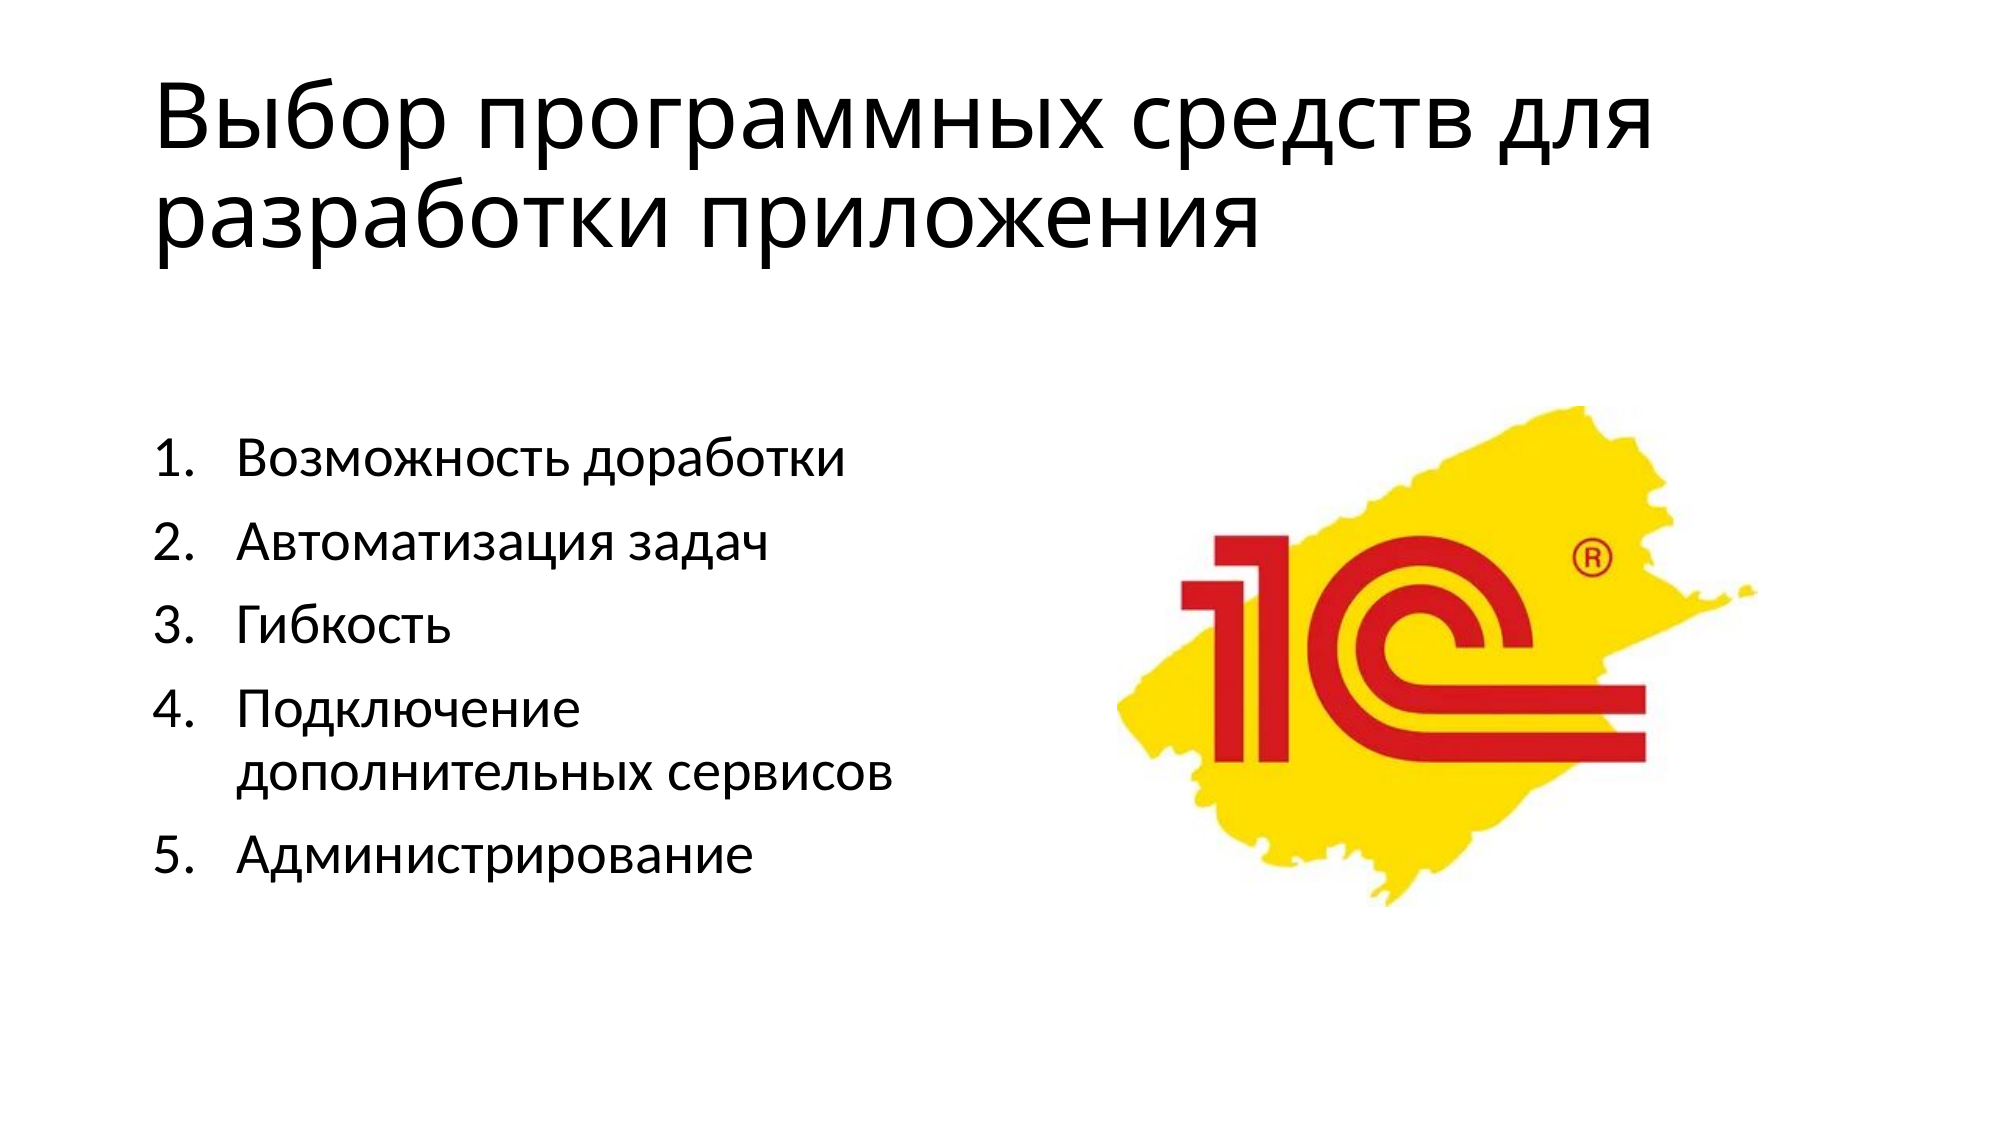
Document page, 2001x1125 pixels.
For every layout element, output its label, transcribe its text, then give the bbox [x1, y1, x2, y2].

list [1117, 406, 1758, 907]
title Выбор программных средств для разработки приложения [137, 59, 1863, 278]
list Возможность доработки Автоматизация задач Гибкость Подключение дополнительных сервисов Администрирование [137, 299, 988, 1014]
